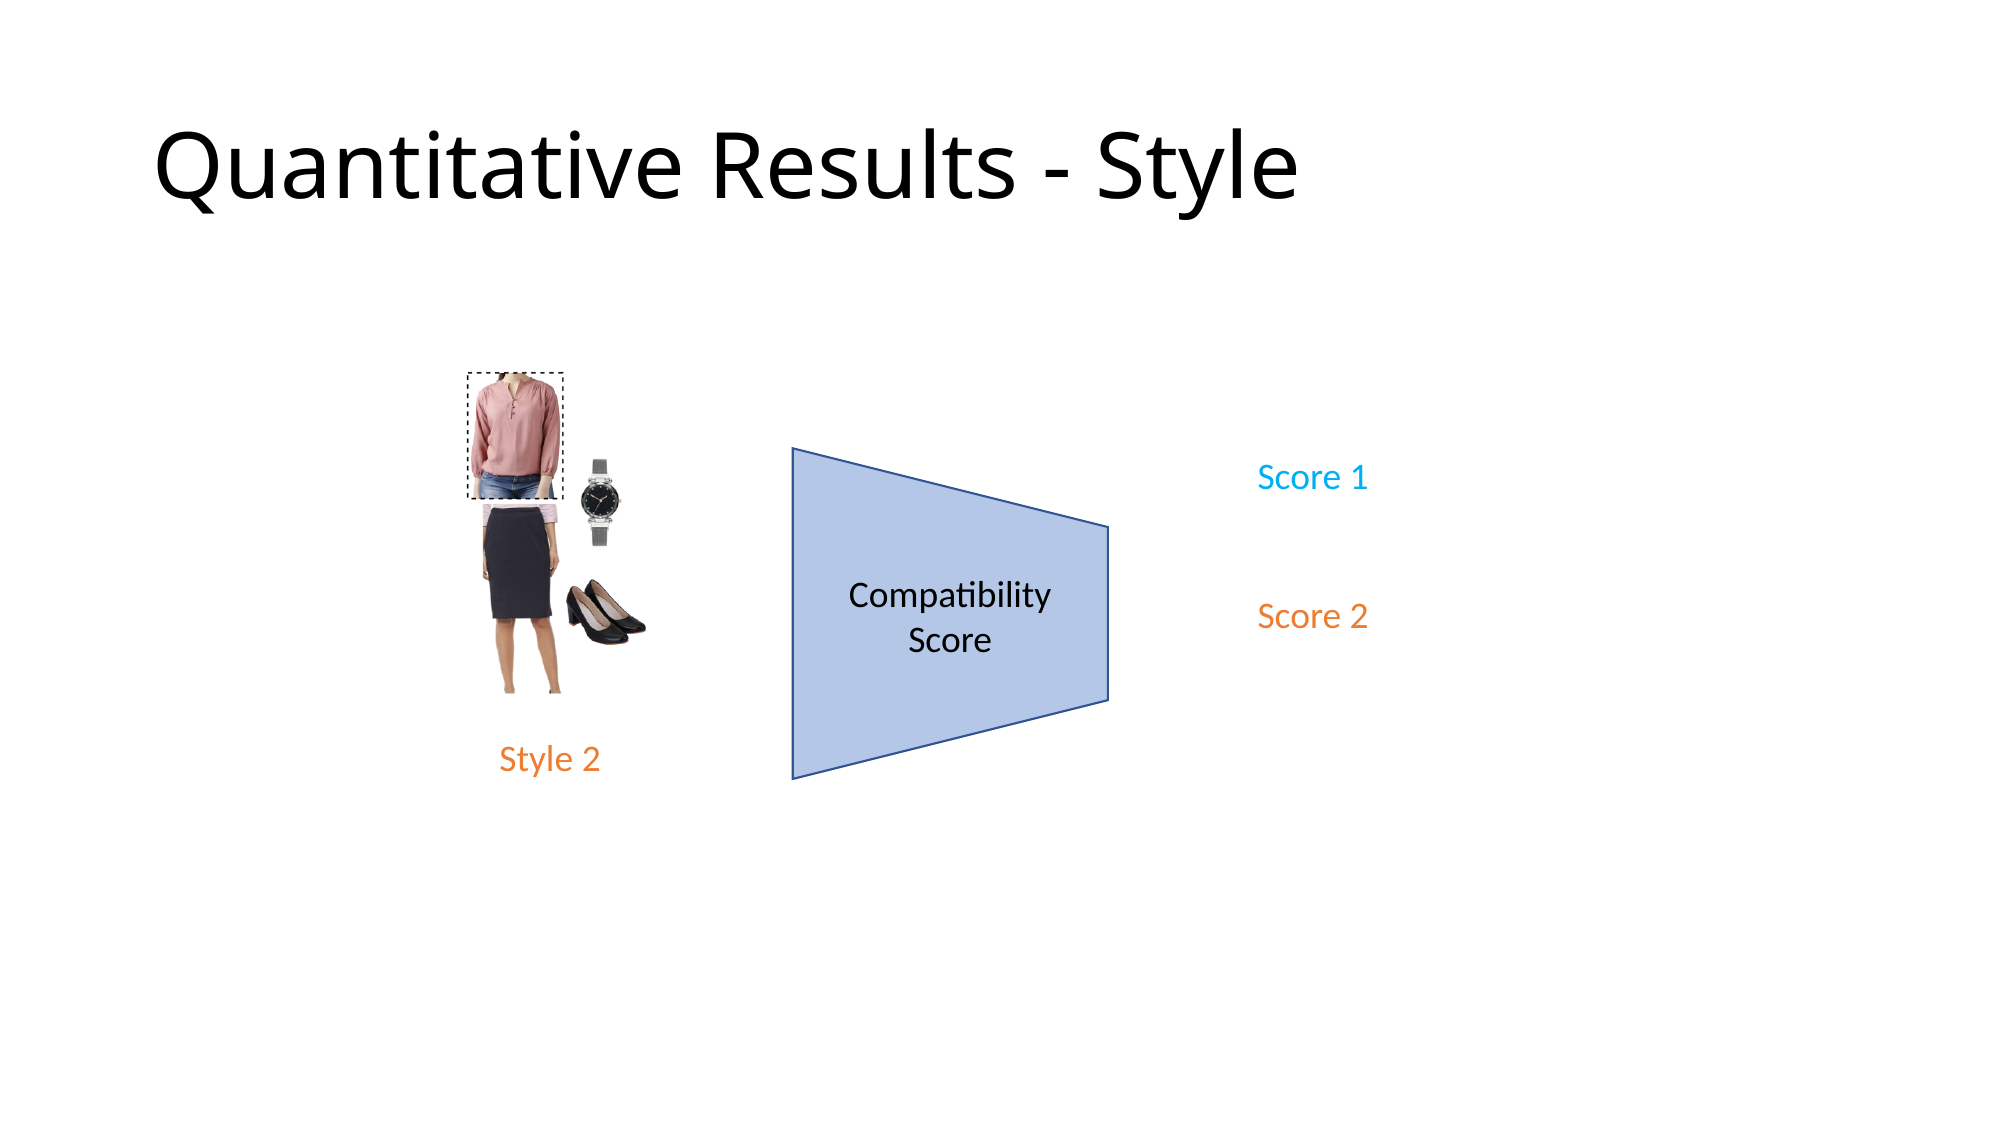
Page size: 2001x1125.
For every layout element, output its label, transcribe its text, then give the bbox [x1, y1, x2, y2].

title Quantitative Results - Style [137, 59, 1863, 278]
text_box Score 2 [1242, 583, 1425, 643]
text_box Style 2 [484, 726, 633, 787]
text_box Score 1 [1242, 444, 1425, 505]
picture [459, 366, 658, 698]
text_box Compatibility Score [813, 562, 1087, 668]
text_box [791, 446, 1109, 781]
